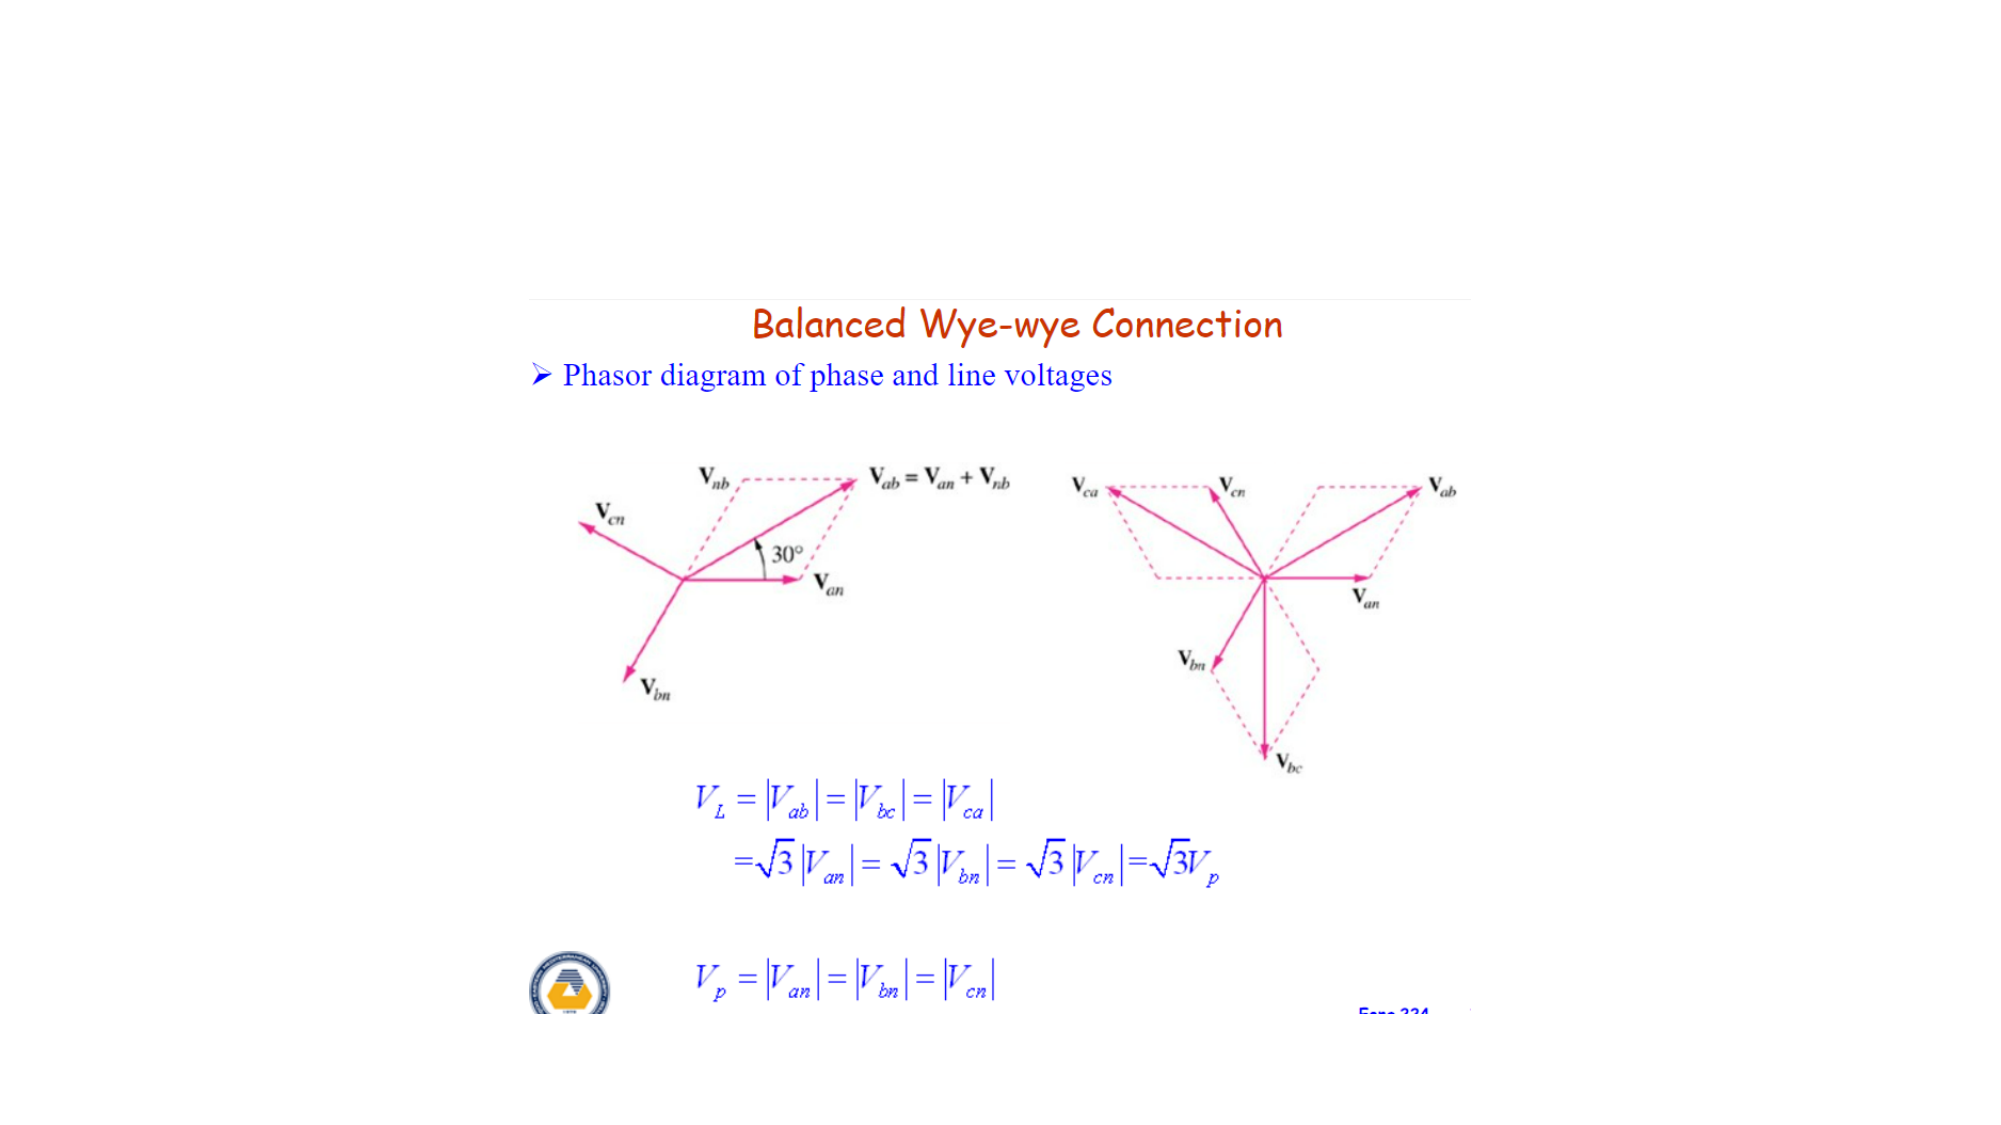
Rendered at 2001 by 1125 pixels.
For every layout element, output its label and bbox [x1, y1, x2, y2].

list [529, 299, 1471, 1014]
